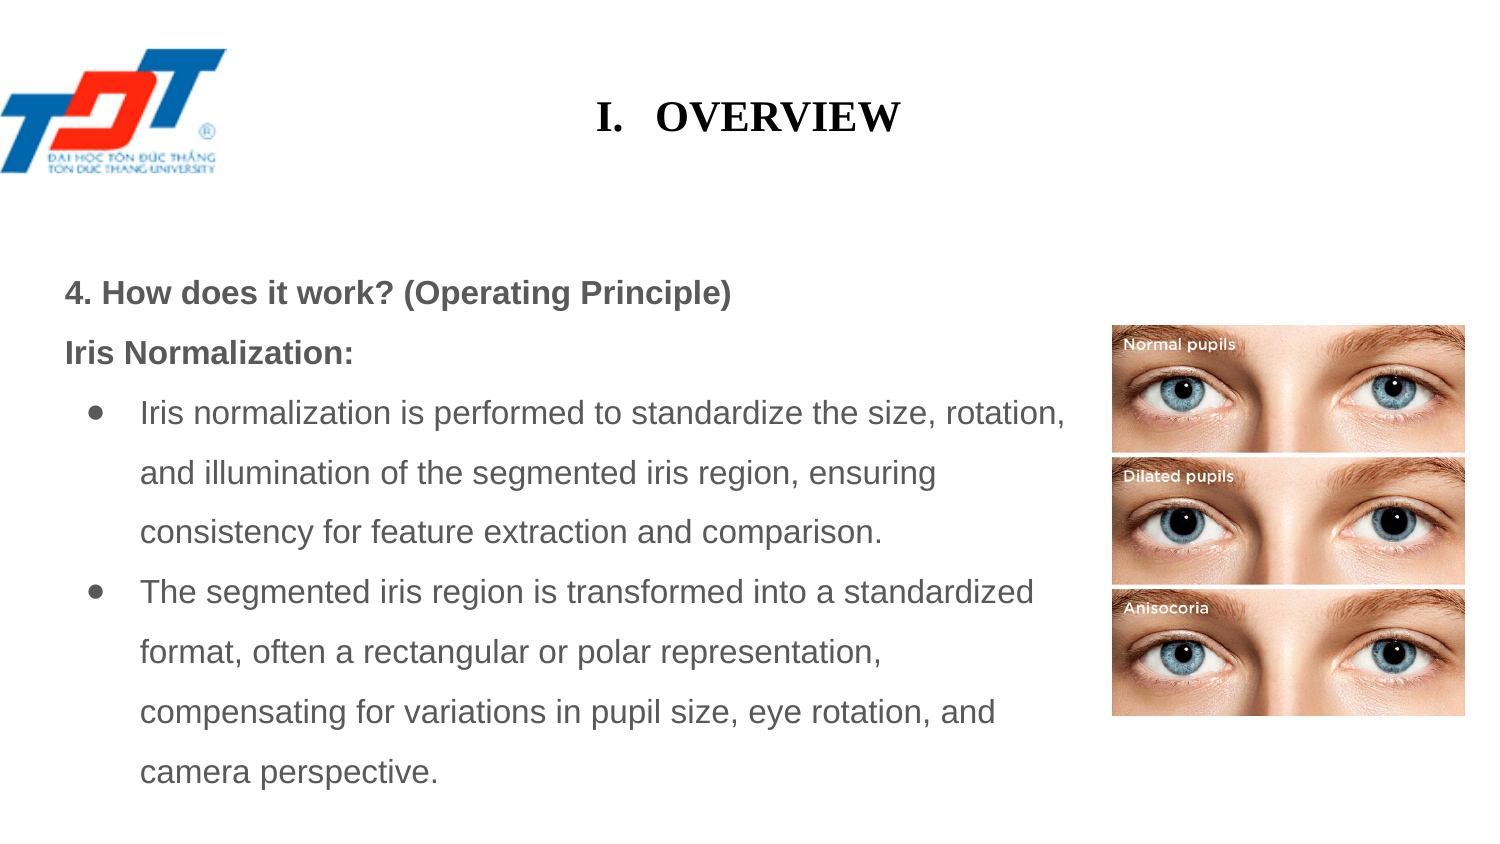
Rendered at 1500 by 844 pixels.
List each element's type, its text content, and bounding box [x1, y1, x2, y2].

picture [1112, 325, 1465, 716]
picture [0, 0, 227, 226]
text_box 4. How does it work? (Operating Principle) Iris Normalization: Iris normalization is performed to standardize the size, rotation, and illumination of the segmented iris region, ensuring consistency for feature extraction and comparison. The segmented iris region is transformed into a standardized format, often a rectangular or polar representation, compensating for variations in pupil size, eye rotation, and camera perspective. [49, 236, 1100, 805]
title OVERVIEW [289, 72, 1192, 167]
